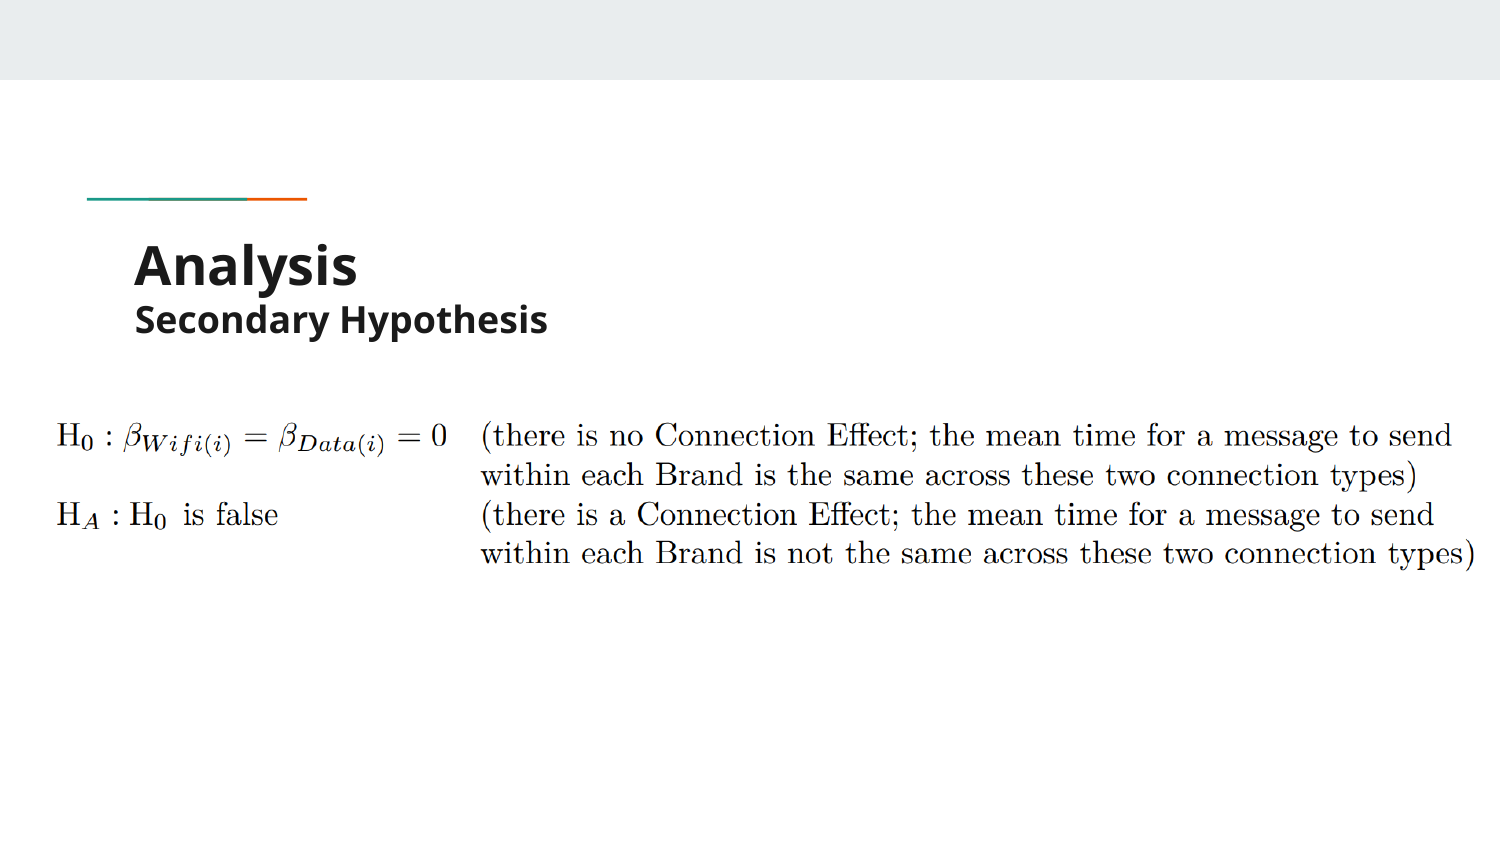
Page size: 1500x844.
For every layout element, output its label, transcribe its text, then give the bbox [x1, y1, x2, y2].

picture [41, 389, 1493, 578]
title Analysis Secondary Hypothesis [119, 216, 662, 388]
